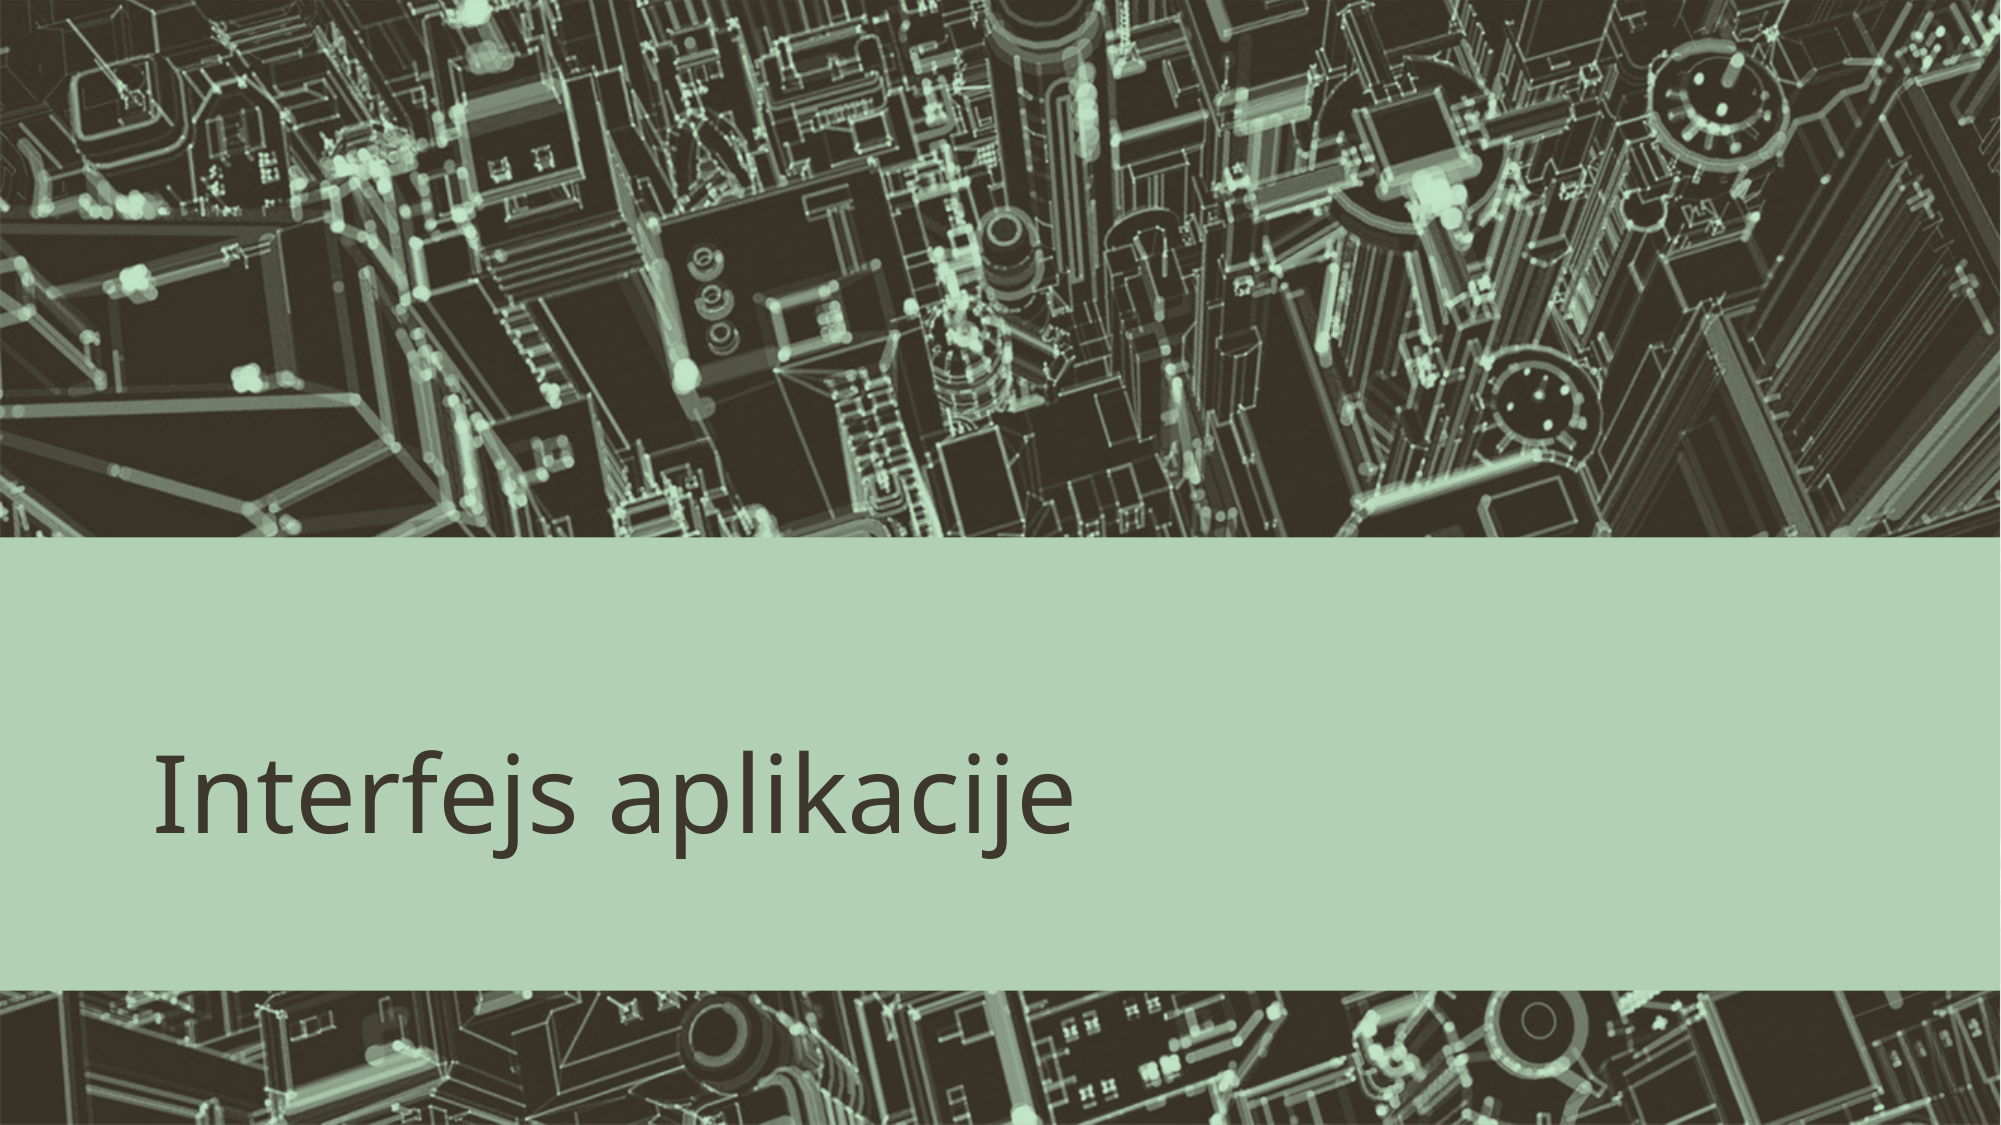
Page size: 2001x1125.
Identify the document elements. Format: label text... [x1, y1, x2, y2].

title Interfejs aplikacije [138, 562, 1713, 865]
picture [0, 0, 2001, 1125]
